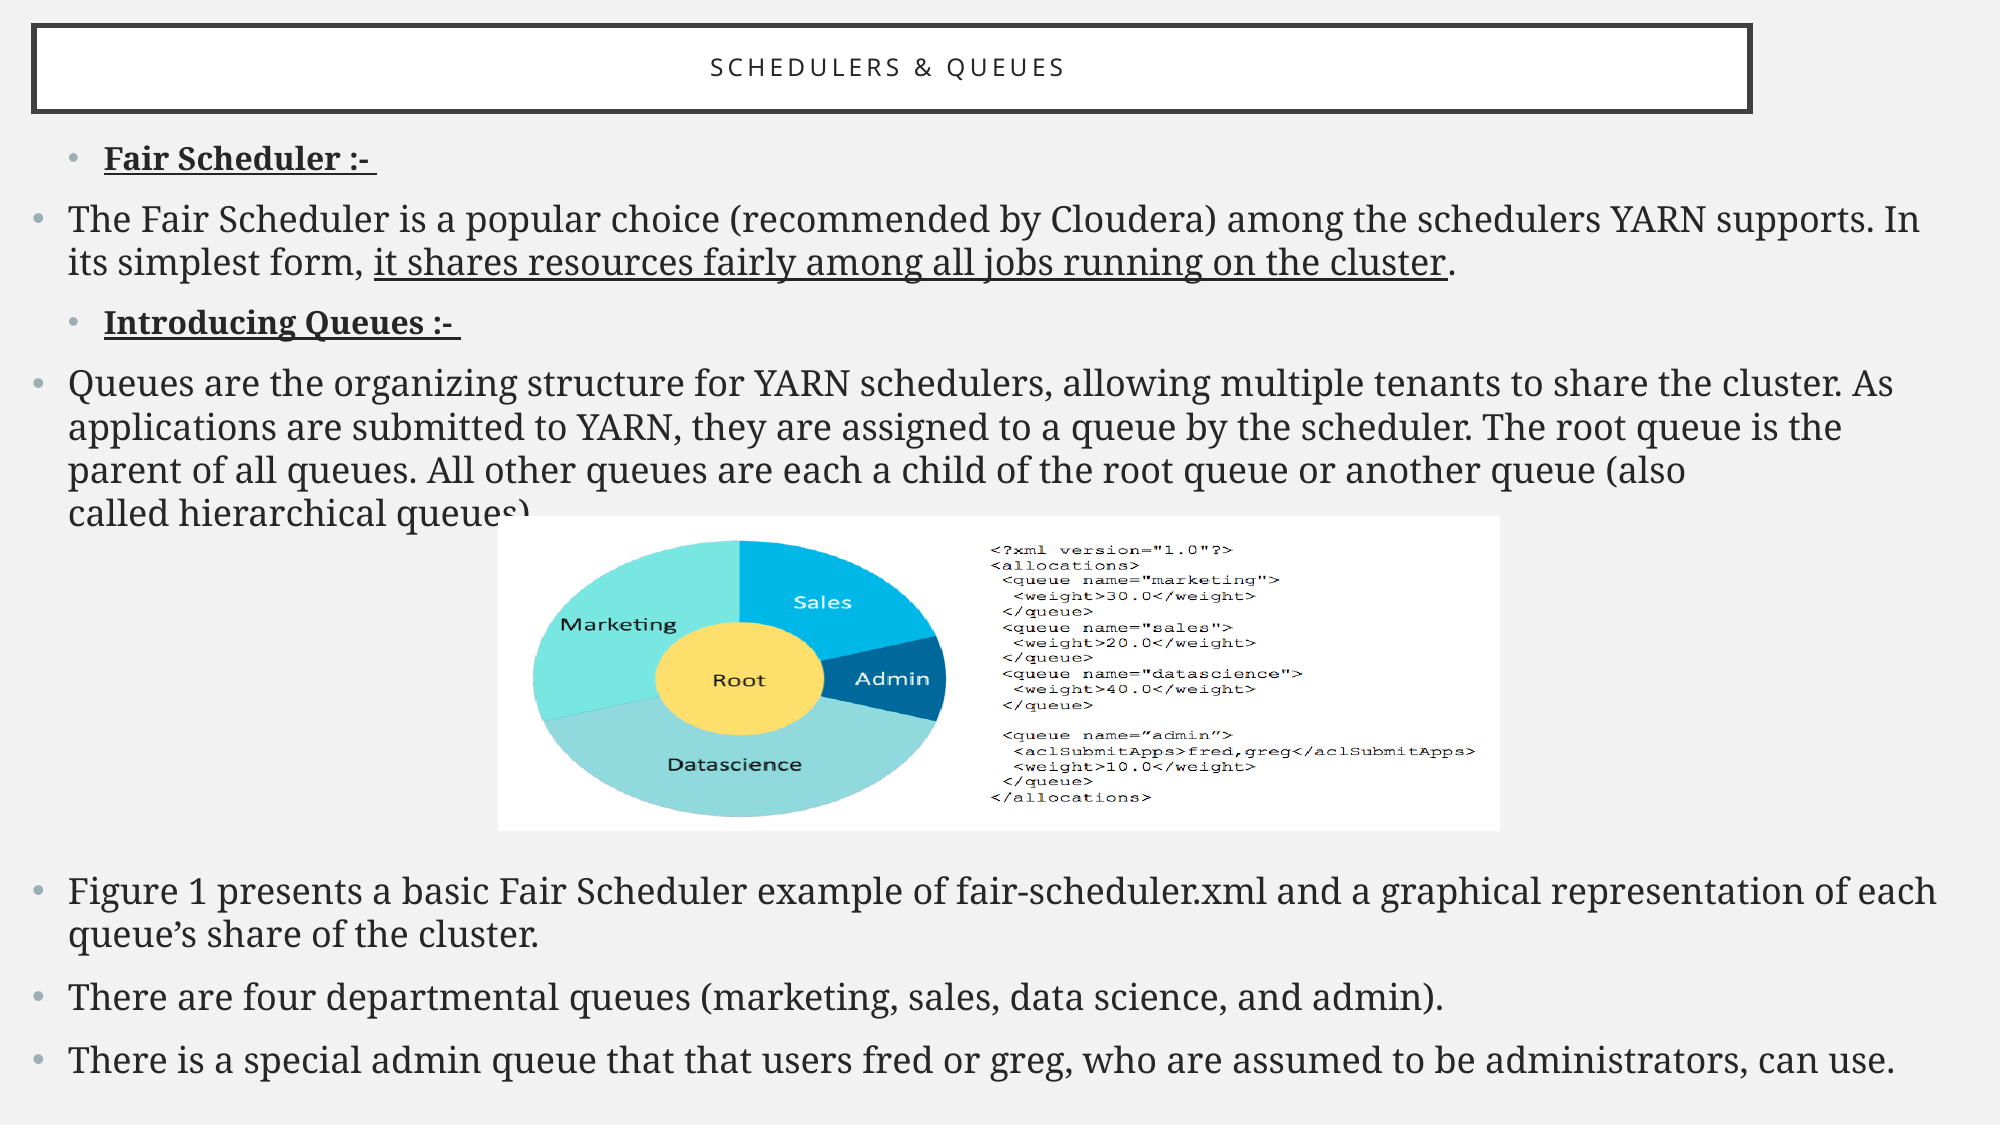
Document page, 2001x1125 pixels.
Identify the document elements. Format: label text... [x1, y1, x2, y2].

title SCHEDULERS & QUEUES [31, 23, 1753, 114]
list Fair Scheduler :- The Fair Scheduler is a popular choice (recommended by Cloudera) among the schedulers YARN supports. In its simplest form, it shares resources fairly among all jobs running on the cluster. Introducing Queues :- Queues are the organizing structure for YARN schedulers, allowing multiple tenants to share the cluster. As applications are submitted to YARN, they are assigned to a queue by the scheduler. The root queue is the parent of all queues. All other queues are each a child of the root queue or another queue (also called hierarchical queues). Figure 1 presents a basic Fair Scheduler example of fair-scheduler.xml and a graphical representation of each queue’s share of the cluster. There are four departmental queues (marketing, sales, data science, and admin). There is a special admin queue that that users fred or greg, who are assumed to be administrators, can use. [17, 130, 1959, 1101]
picture [498, 516, 1500, 831]
